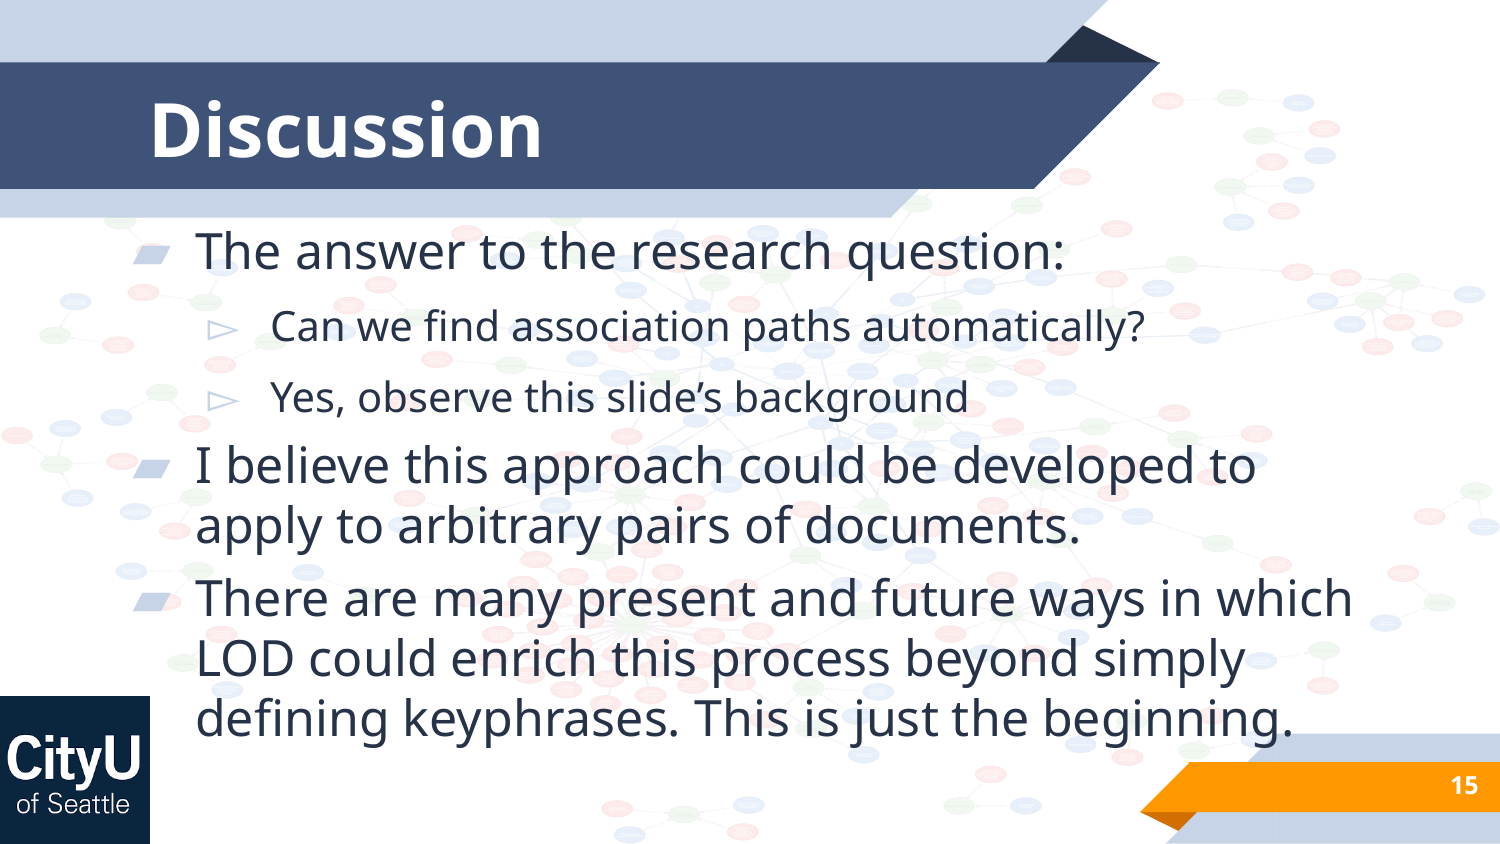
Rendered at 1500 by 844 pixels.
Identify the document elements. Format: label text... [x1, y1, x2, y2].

slide_number 15 [1249, 760, 1494, 813]
text_box The answer to the research question: Can we find association paths automatically? Yes, observe this slide’s background I believe this approach could be developed to apply to arbitrary pairs of documents. There are many present and future ways in which LOD could enrich this process beyond simply defining keyphrases. This is just the beginning. [105, 204, 1395, 761]
picture [0, 696, 150, 844]
title Discussion [133, 64, 1035, 190]
